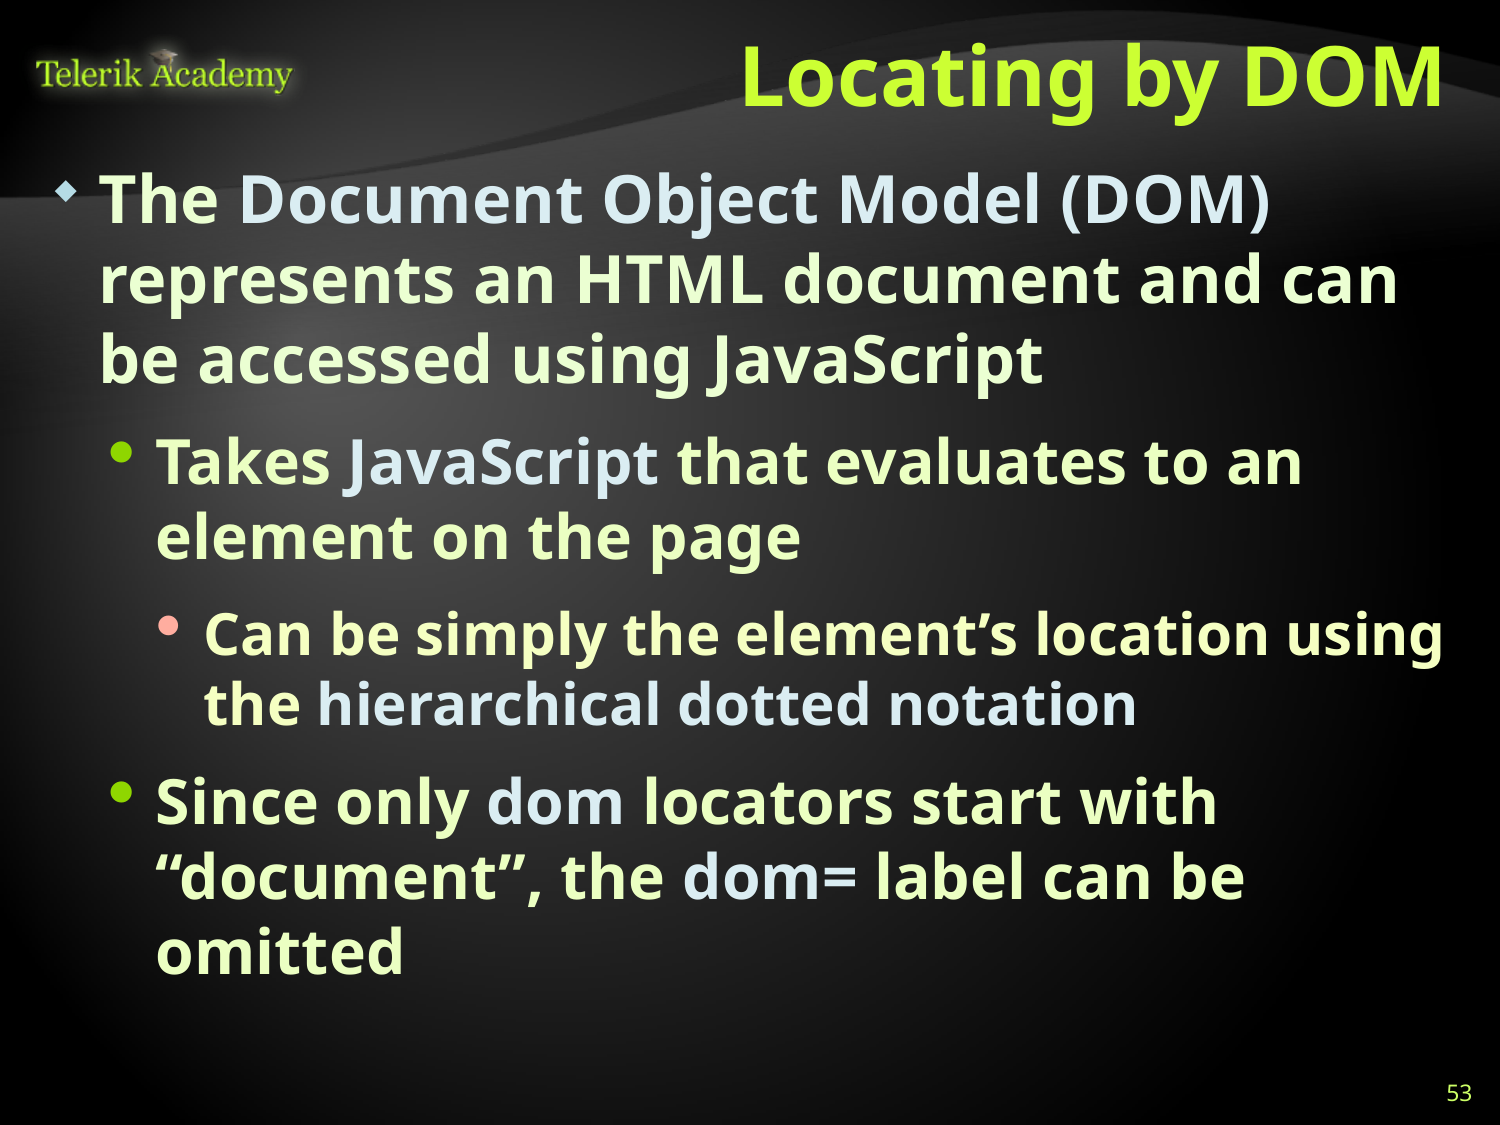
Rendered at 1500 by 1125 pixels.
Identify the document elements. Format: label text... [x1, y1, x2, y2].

list The Document Object Model (DOM) represents an HTML document and can be accessed using JavaScript Takes JavaScript that evaluates to an element on the page Can be simply the element’s location using the hierarchical dotted notation Since only dom locators start with “document”, the dom= label can be omitted [37, 149, 1463, 1100]
title Locating by DOM [300, 12, 1463, 149]
picture [0, 0, 1500, 1125]
slide_number 53 [1412, 1074, 1488, 1113]
